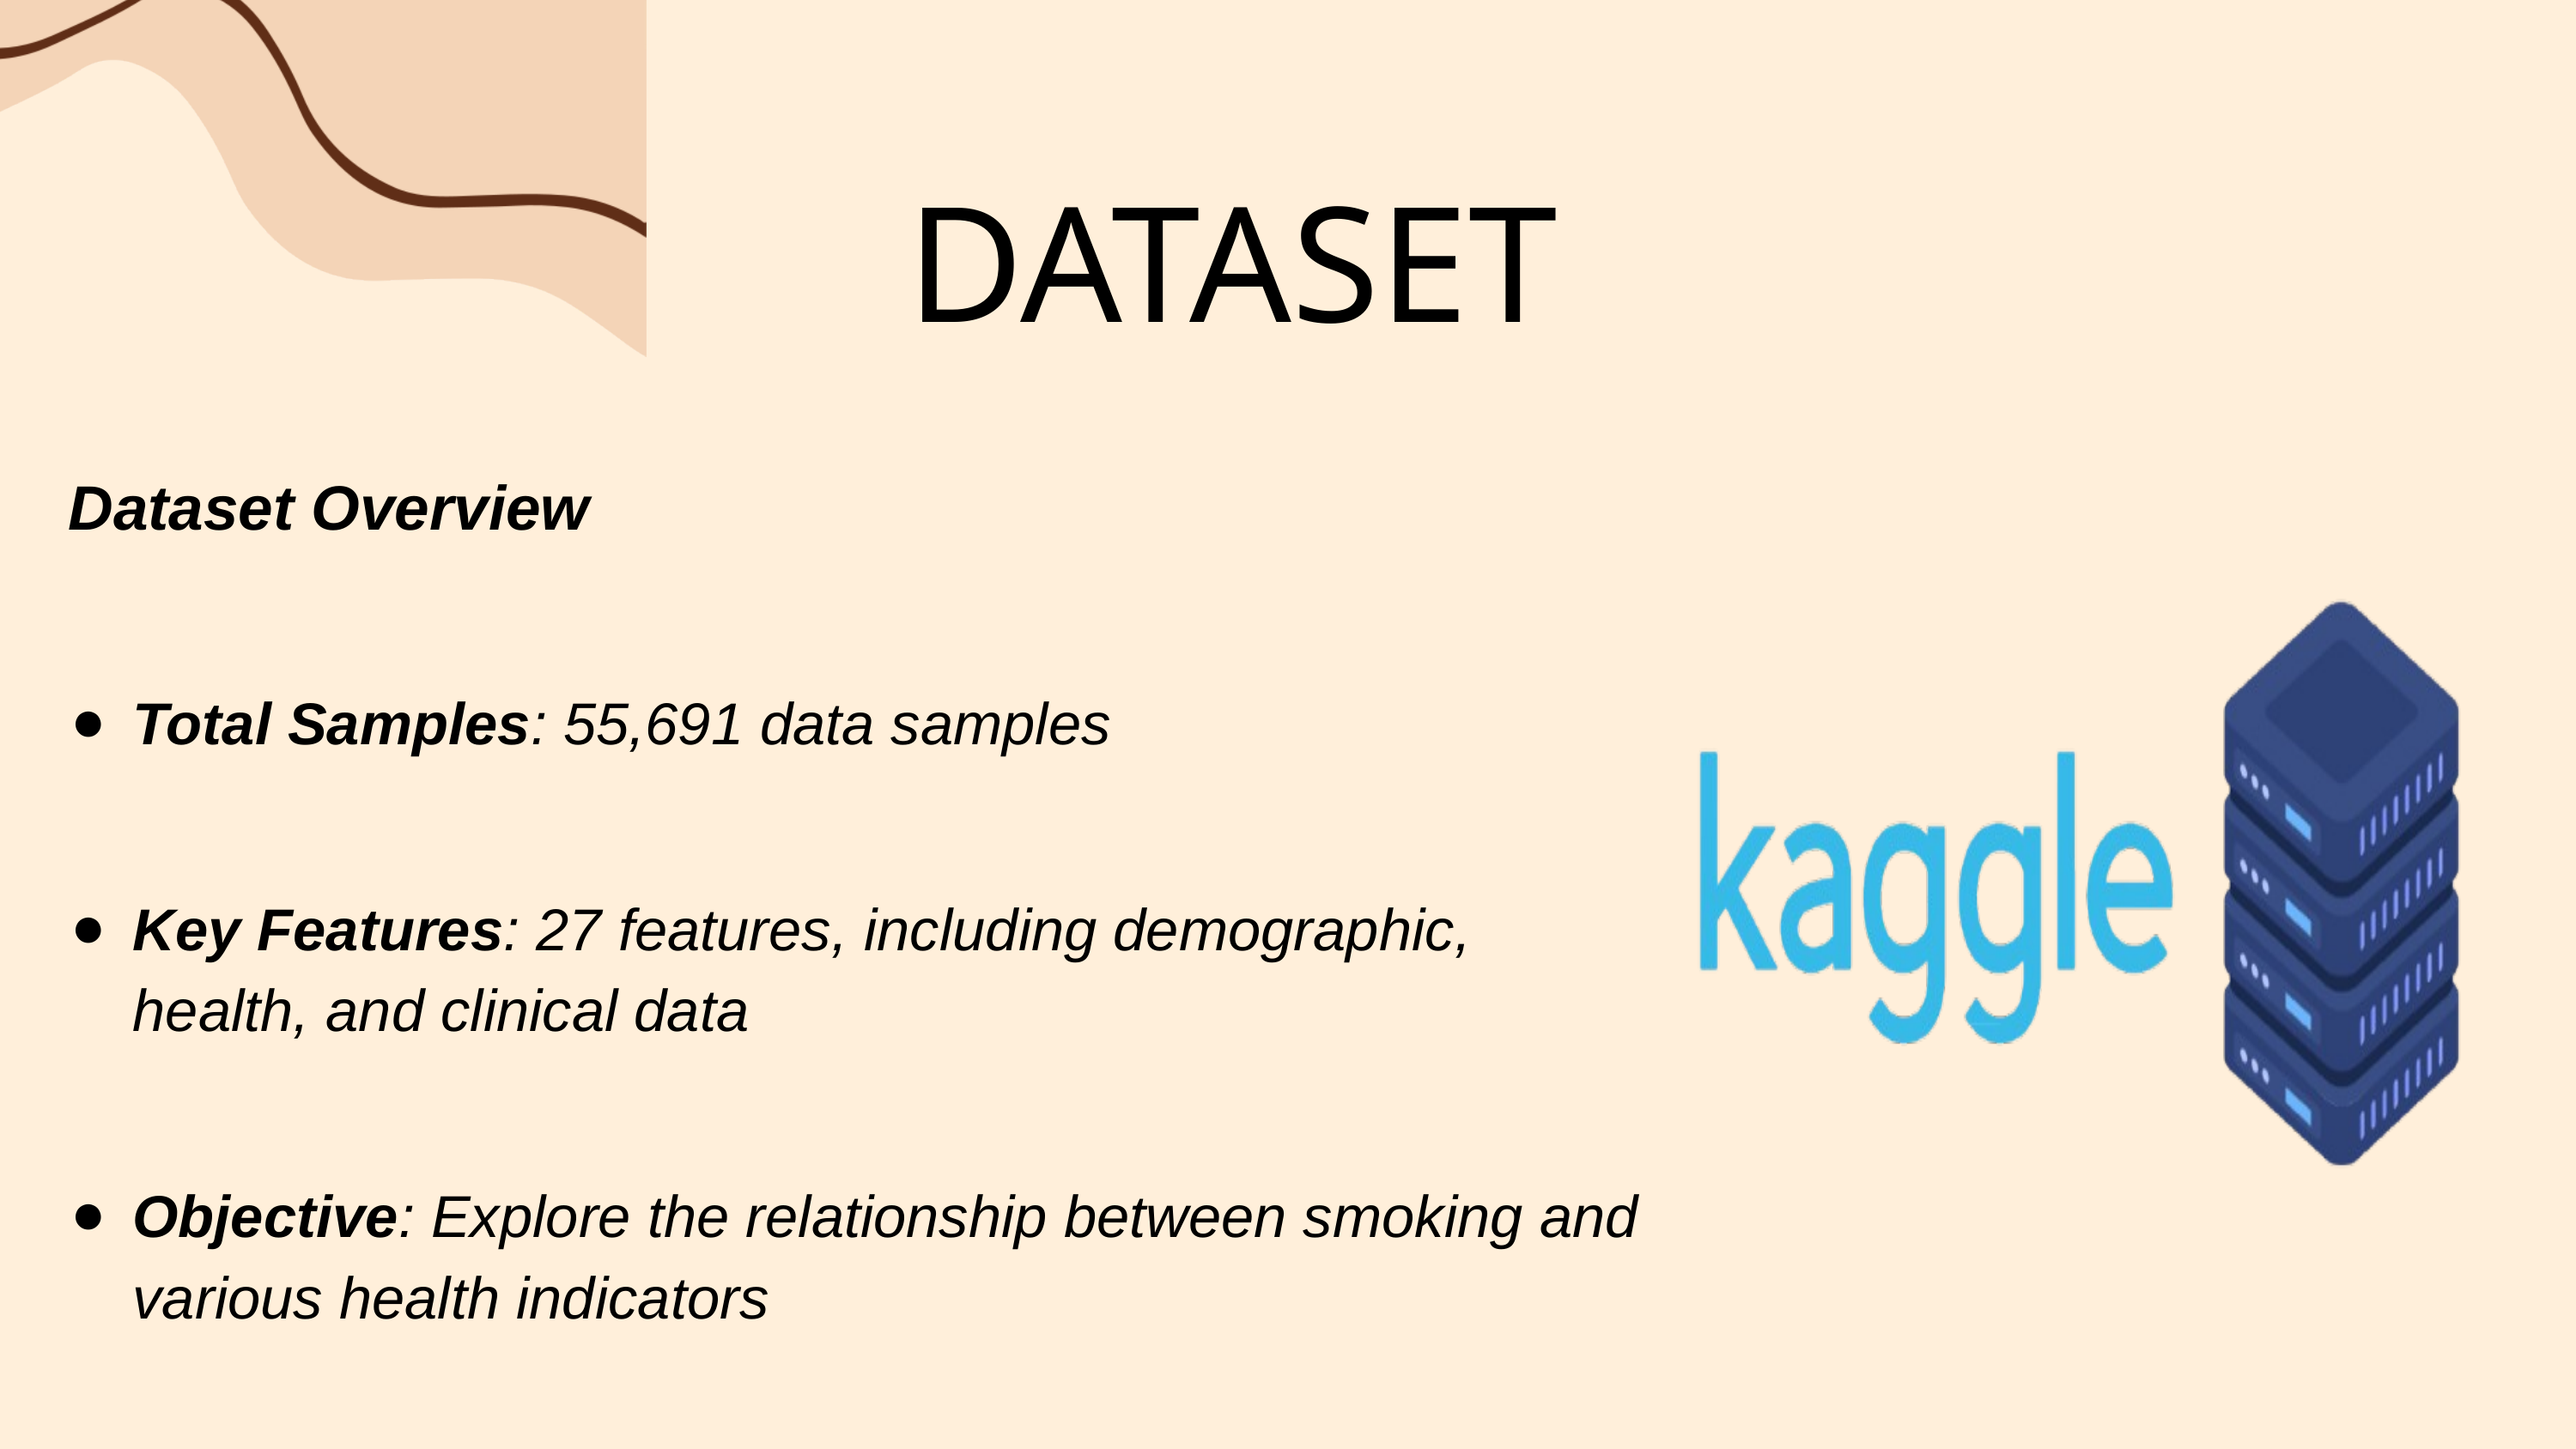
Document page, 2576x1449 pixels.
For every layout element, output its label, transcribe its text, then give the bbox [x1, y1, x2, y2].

text_box DATASET [647, 185, 1965, 306]
text_box Dataset Overview Total Samples: 55,691 data samples Key Features: 27 features, including demographic, health, and clinical data Objective: Explore the relationship between smoking and various health indicators [55, 590, 1649, 1303]
picture [1653, 440, 2512, 1364]
text_box [0, 0, 647, 357]
